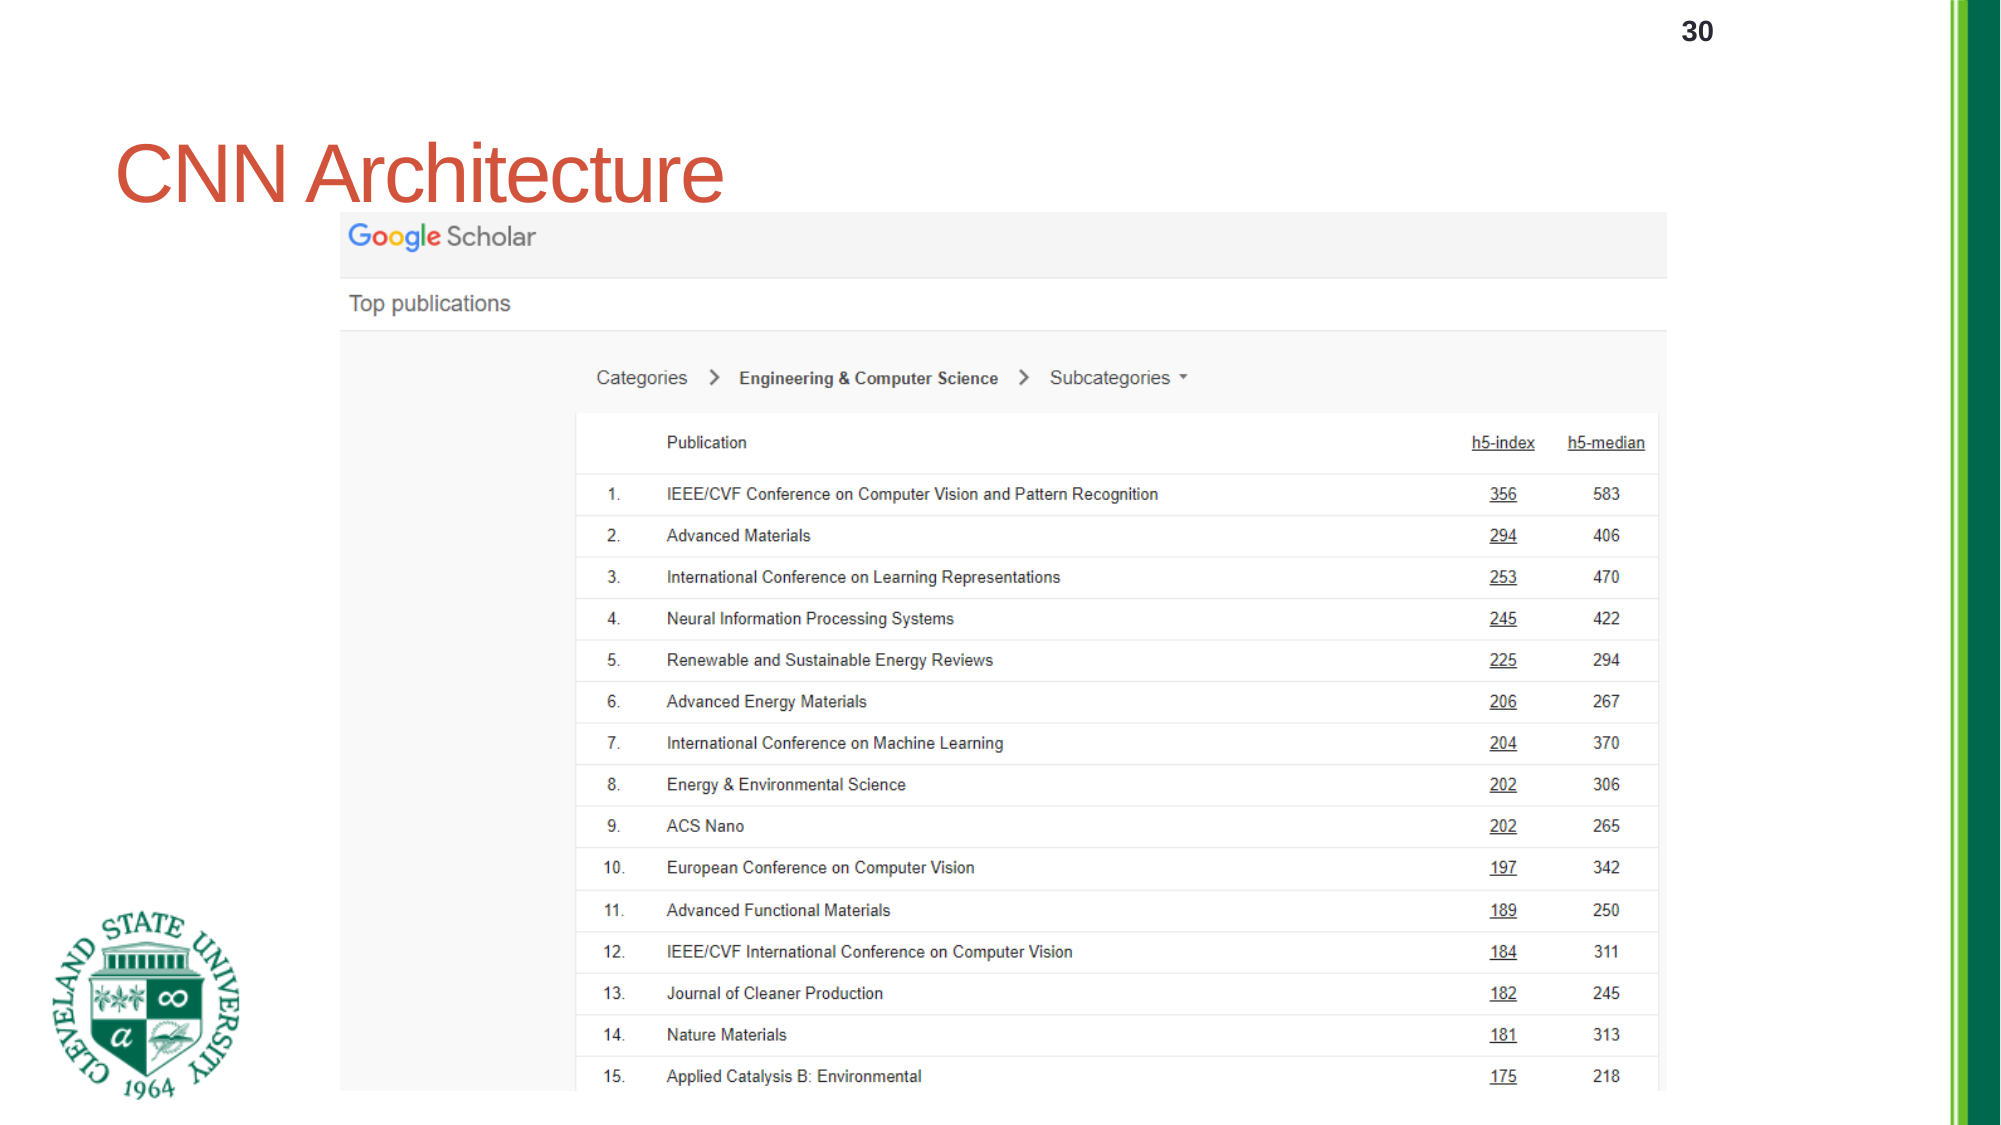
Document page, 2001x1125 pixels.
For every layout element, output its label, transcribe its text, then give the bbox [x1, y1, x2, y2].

picture [0, 0, 2001, 1125]
title CNN Architecture [99, 87, 1900, 250]
slide_number 30 [1666, 3, 1900, 57]
